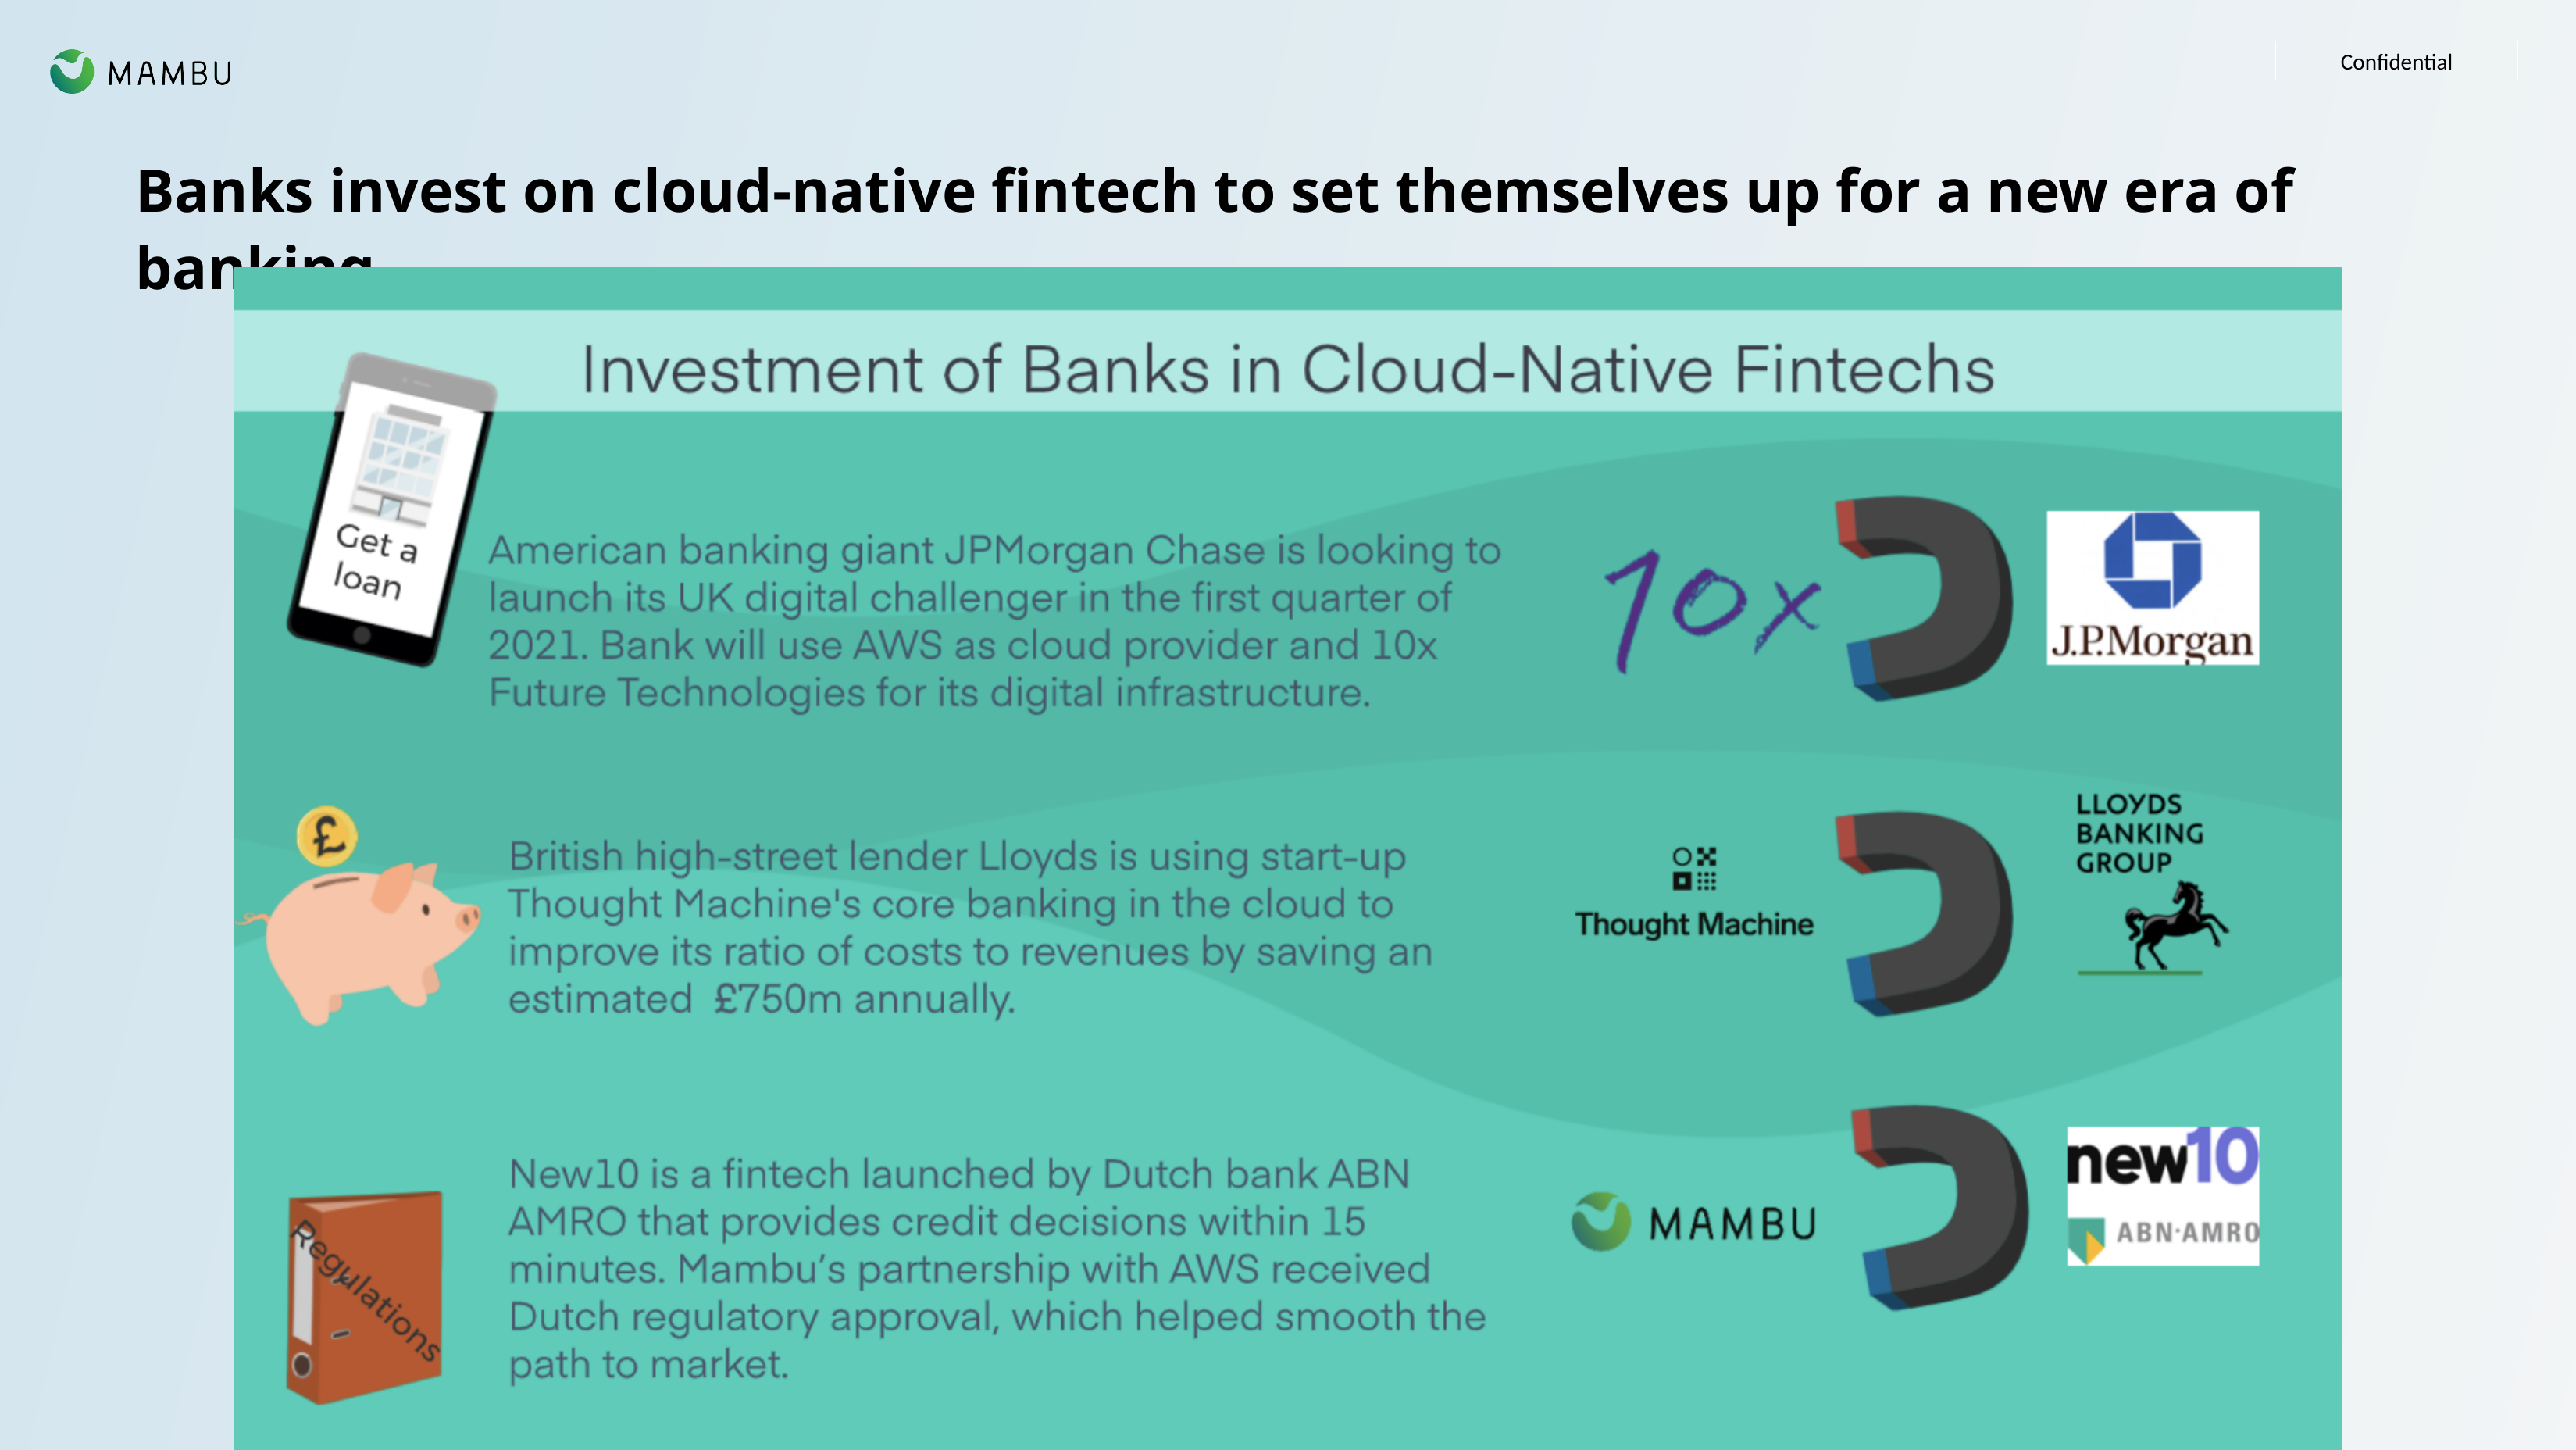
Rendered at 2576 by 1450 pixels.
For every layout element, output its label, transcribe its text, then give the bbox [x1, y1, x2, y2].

title Banks invest on cloud-native fintech to set themselves up for a new era of banking [135, 146, 2474, 248]
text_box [2275, 41, 2518, 80]
picture [234, 267, 2342, 1450]
picture [50, 49, 230, 94]
